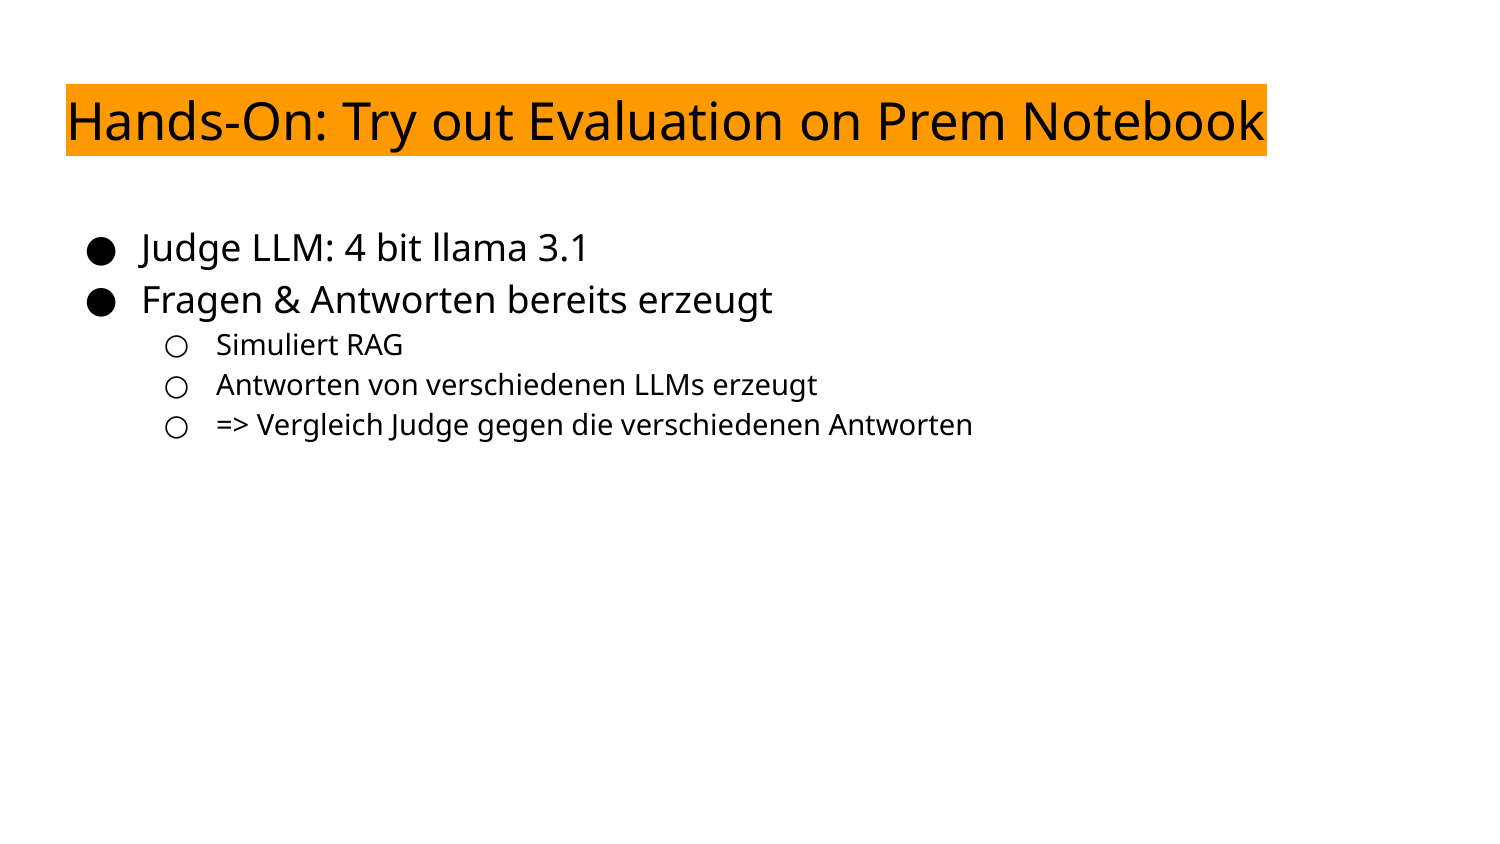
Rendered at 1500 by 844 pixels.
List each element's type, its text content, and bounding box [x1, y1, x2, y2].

title Hands-On: Try out Evaluation on Prem Notebook [51, 72, 1449, 167]
list Judge LLM: 4 bit llama 3.1 Fragen & Antworten bereits erzeugt Simuliert RAG Antworten von verschiedenen LLMs erzeugt => Vergleich Judge gegen die verschiedenen Antworten [51, 202, 1449, 750]
